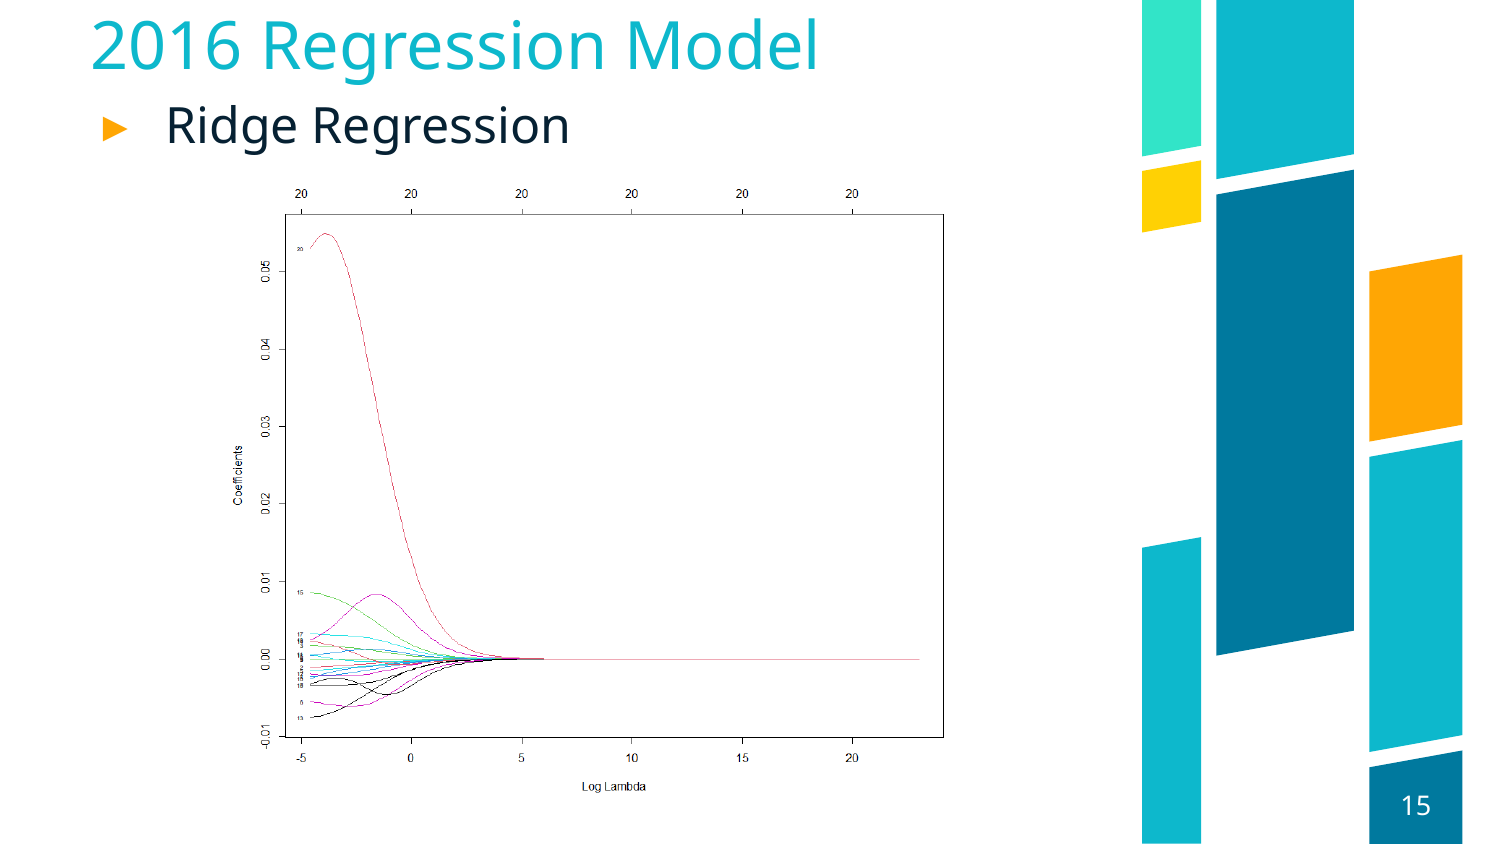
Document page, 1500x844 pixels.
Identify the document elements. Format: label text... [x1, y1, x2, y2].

title 2016 Regression Model [90, 19, 1093, 84]
slide_number 15 [1369, 769, 1463, 844]
list Ridge Regression [90, 84, 1093, 582]
picture [229, 170, 953, 799]
